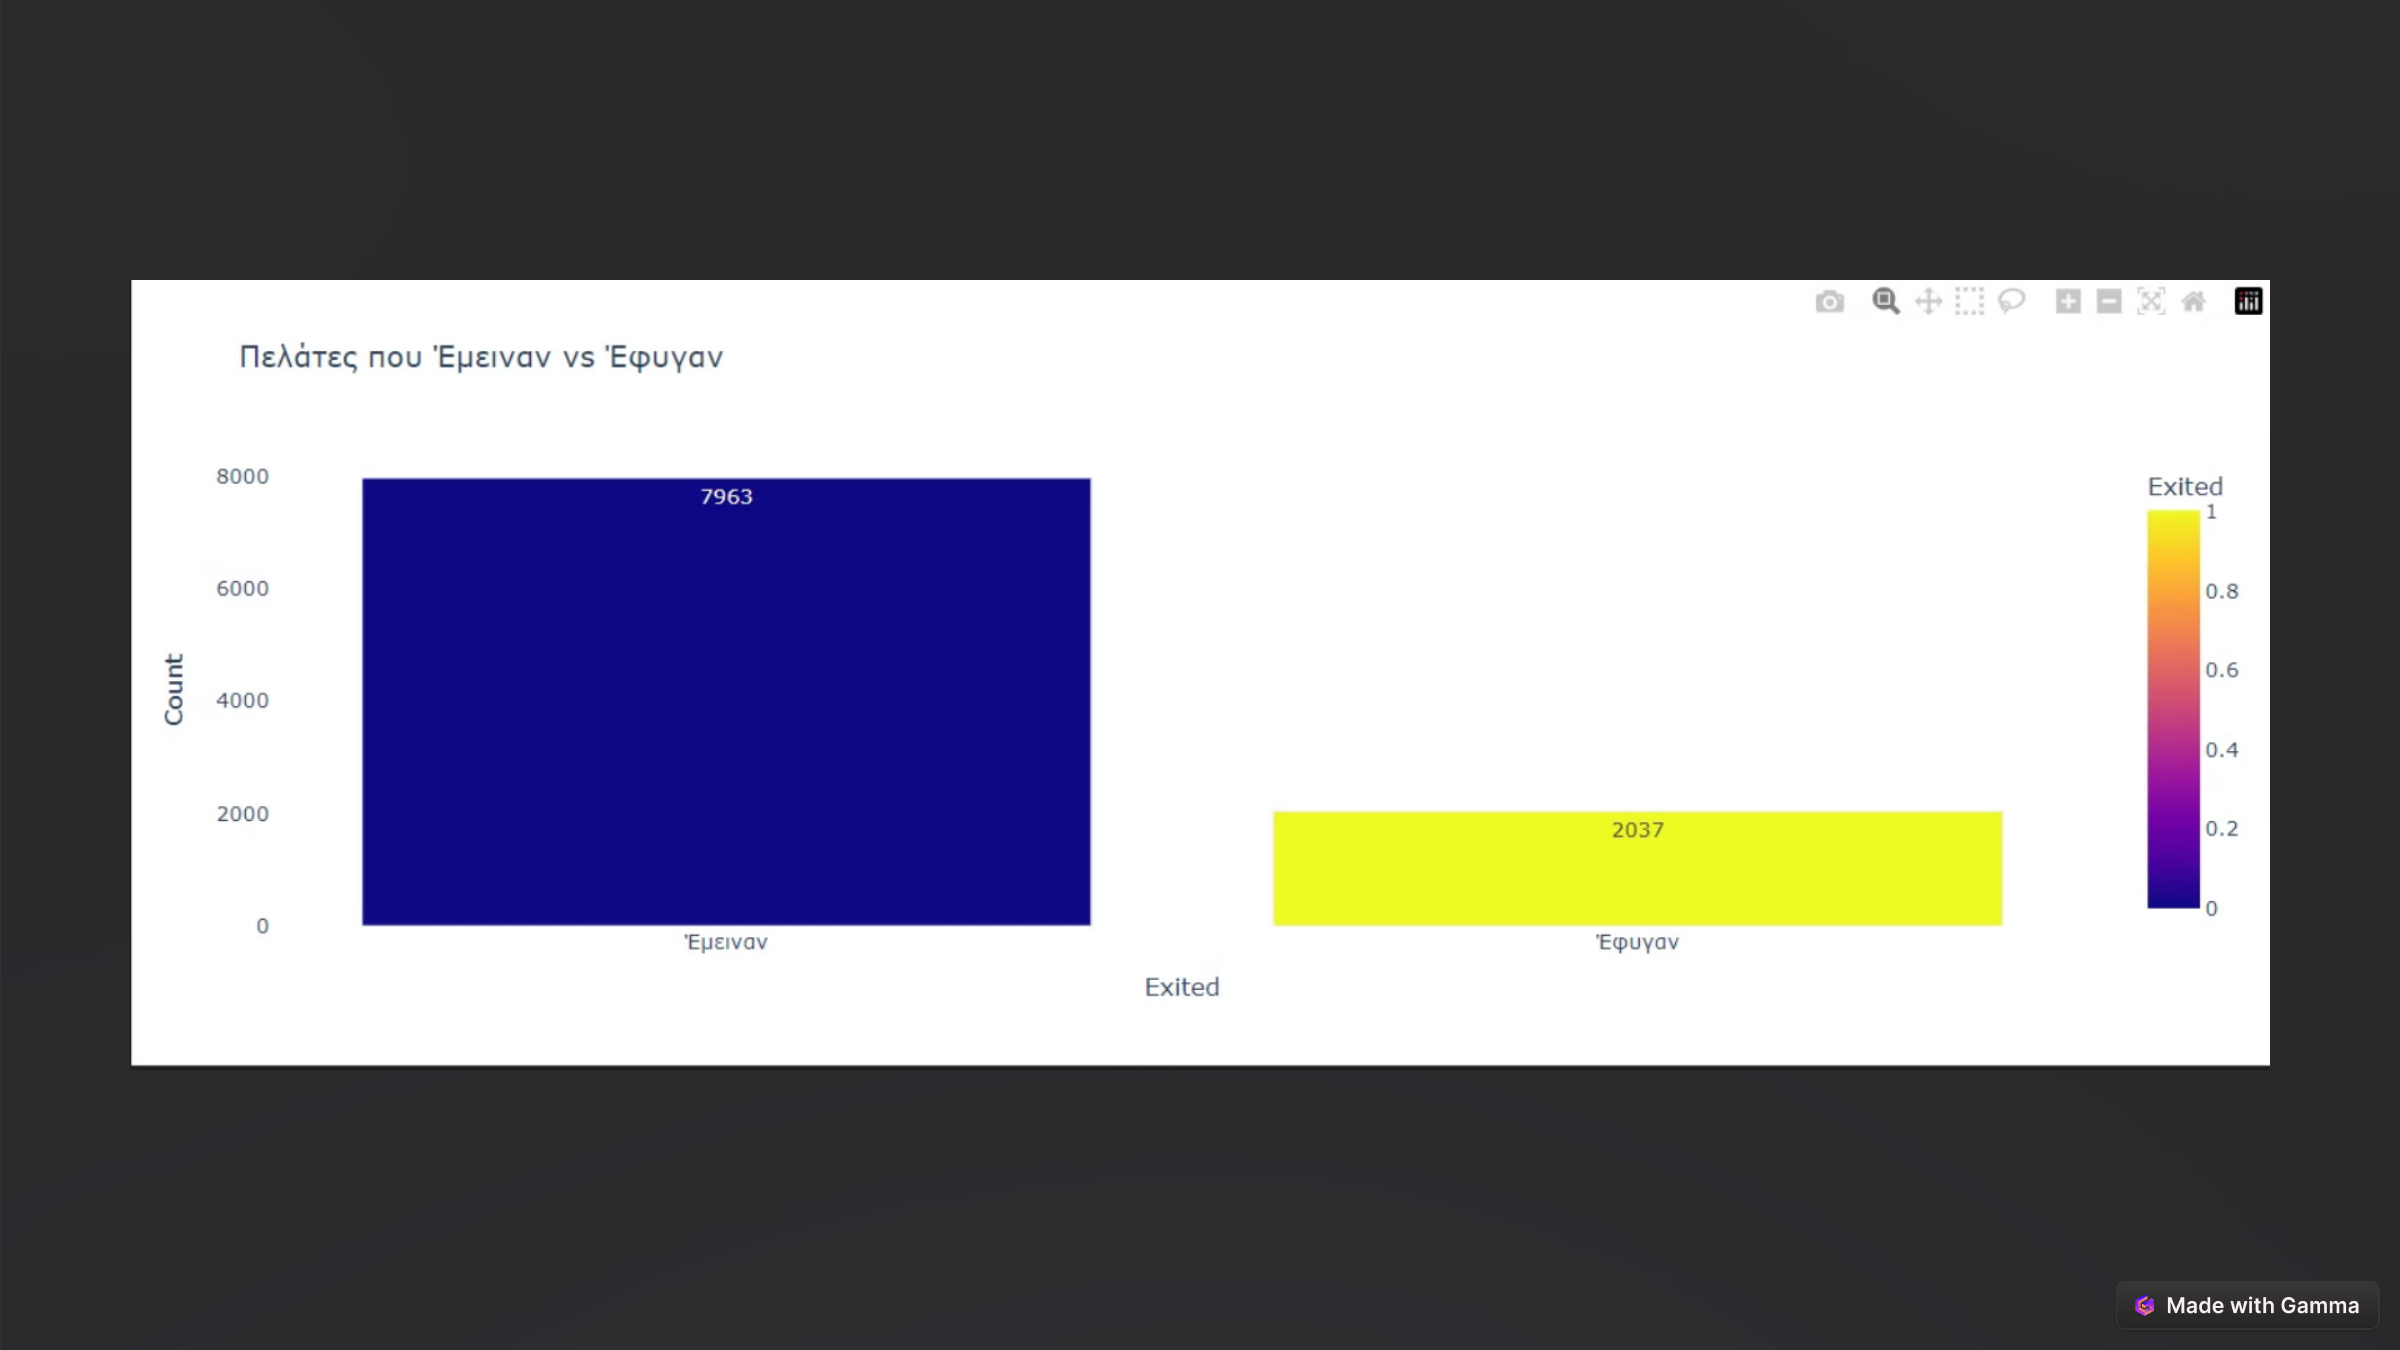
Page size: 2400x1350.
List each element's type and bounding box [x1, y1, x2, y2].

picture [130, 280, 2270, 1070]
picture [2106, 1271, 2389, 1339]
